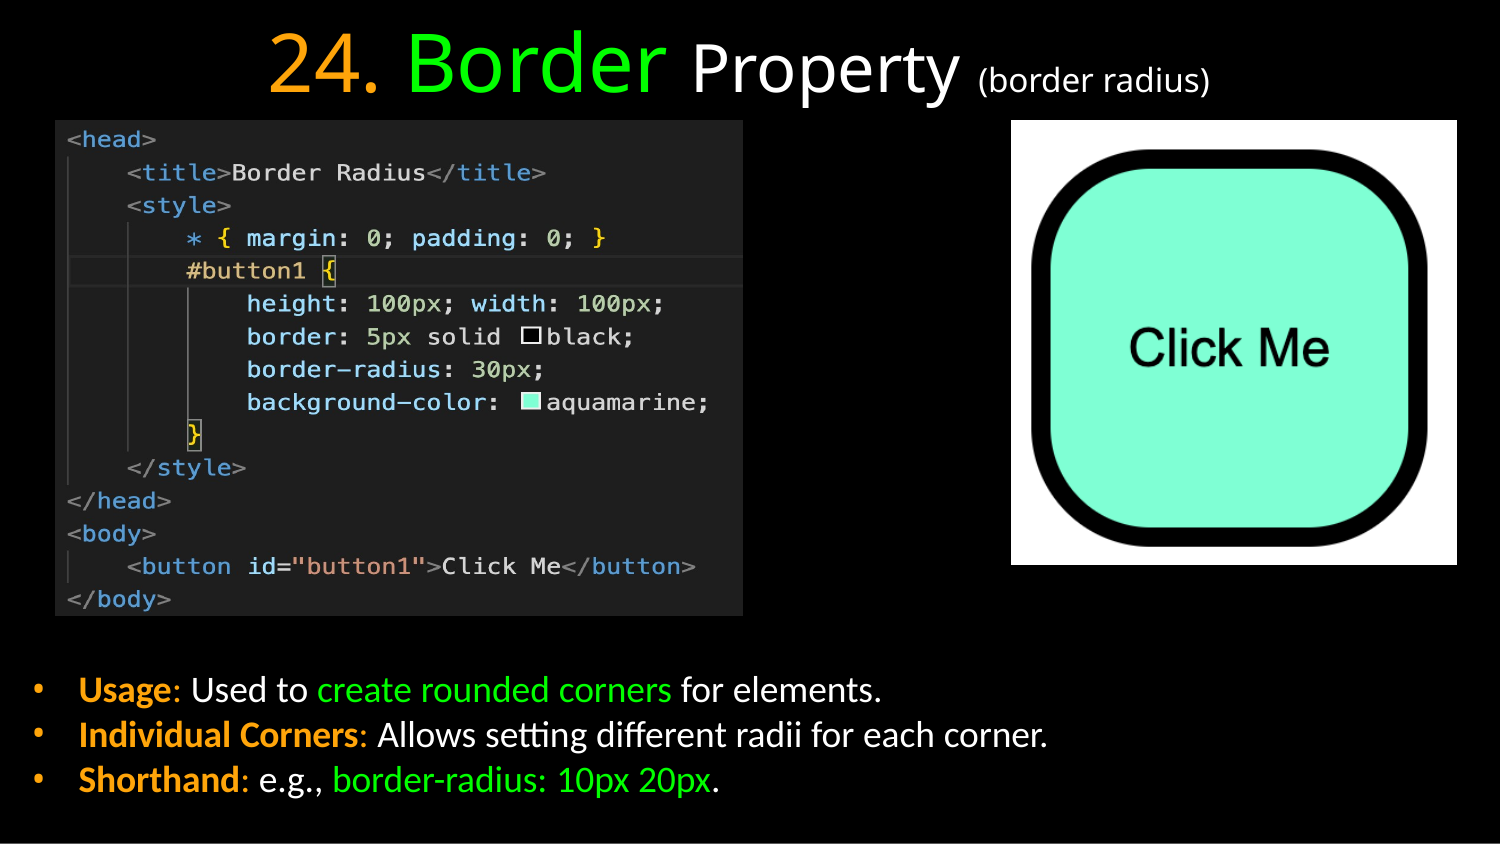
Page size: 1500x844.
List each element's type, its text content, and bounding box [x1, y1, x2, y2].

picture [55, 120, 743, 616]
title 24. Border Property (border radius) [265, 8, 1235, 152]
picture [1010, 120, 1457, 565]
text_box Usage: Used to create rounded corners for elements. Individual Corners: Allows setting different radii for each corner. Shorthand: e.g., border-radius: 10px 20px. [29, 663, 1067, 801]
